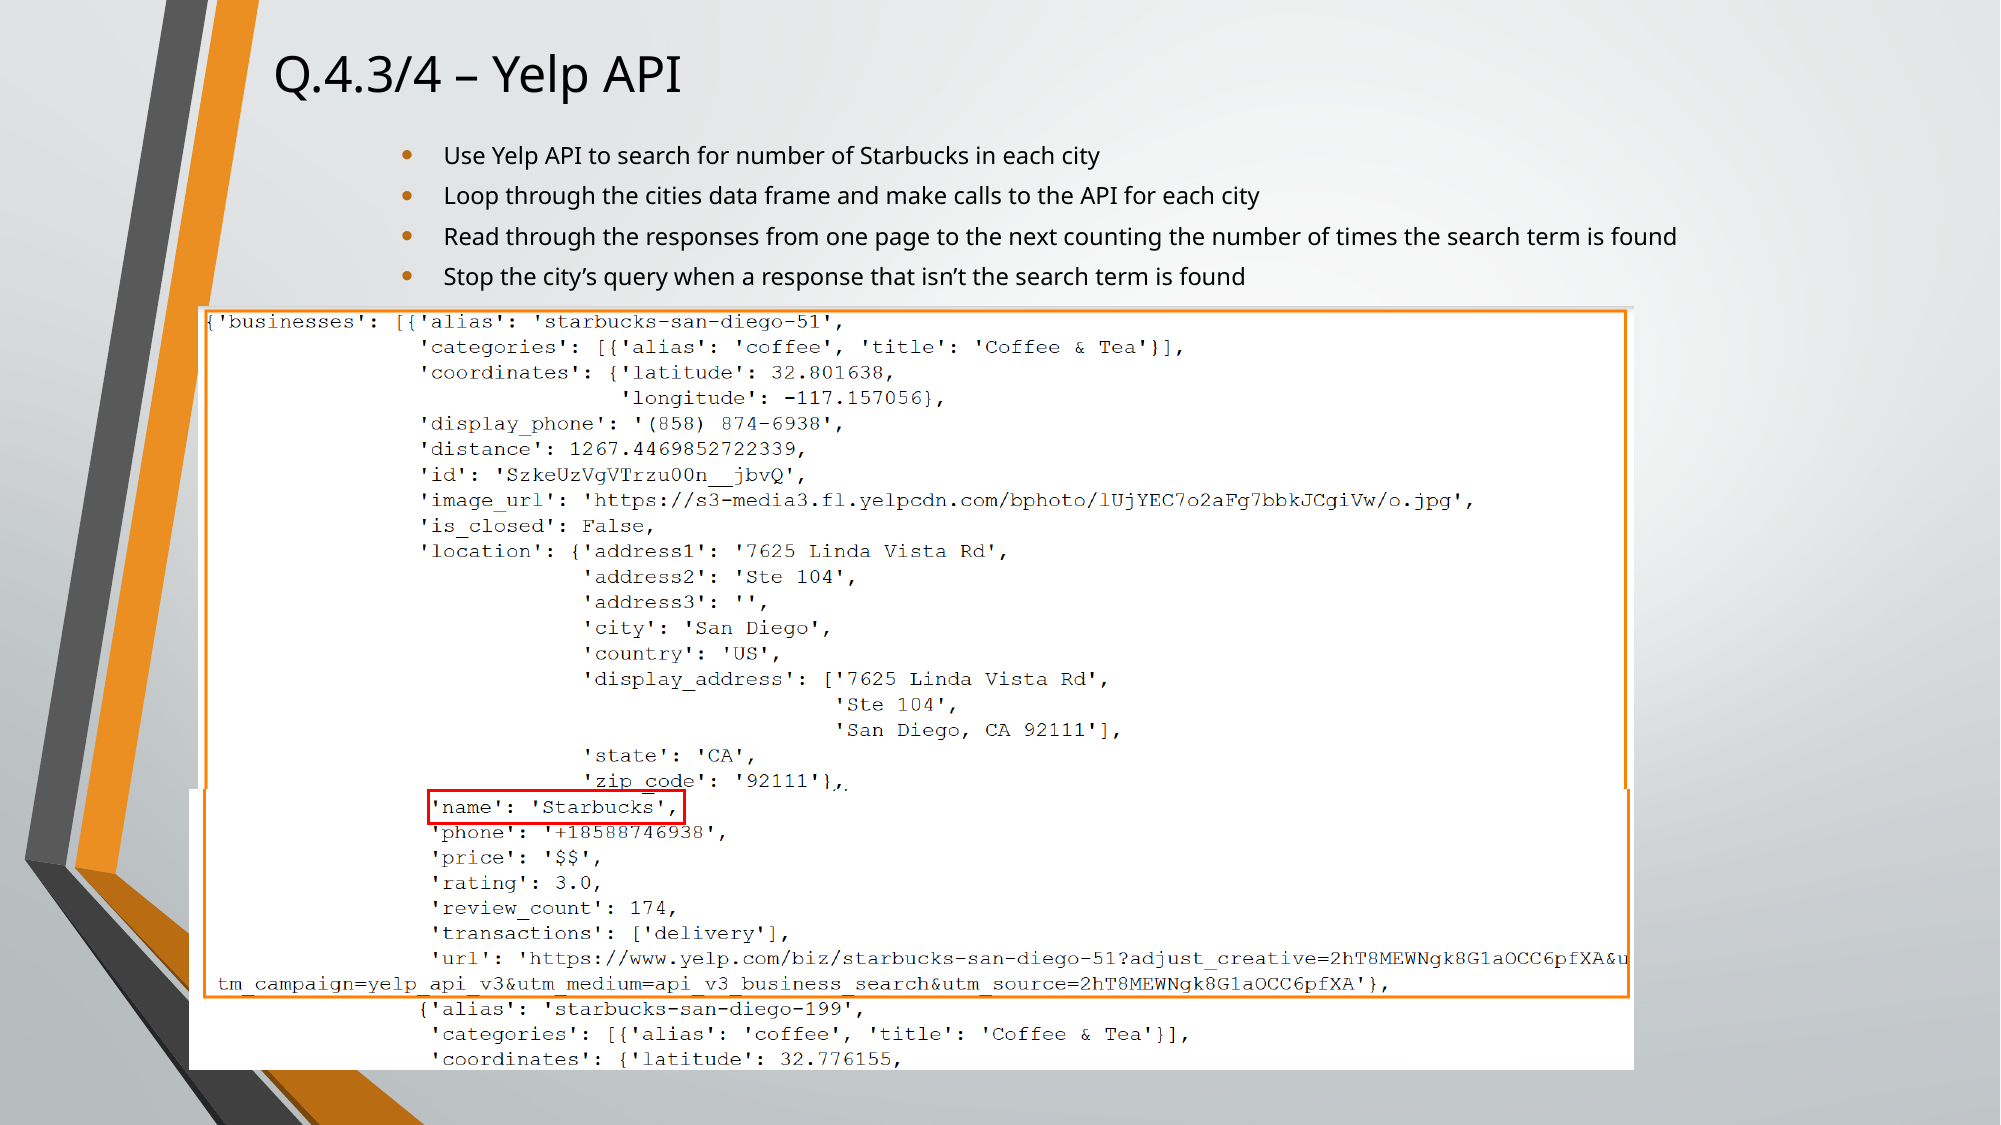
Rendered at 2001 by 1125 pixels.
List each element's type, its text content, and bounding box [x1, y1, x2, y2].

picture [189, 306, 1634, 1070]
list Use Yelp API to search for number of Starbucks in each city Loop through the cities data frame and make calls to the API for each city Read through the responses from one page to the next counting the number of times the search term is found Stop the city’s query when a response that isn’t the search term is found [386, 118, 1700, 313]
title Q.4.3/4 – Yelp API [258, 26, 1903, 119]
